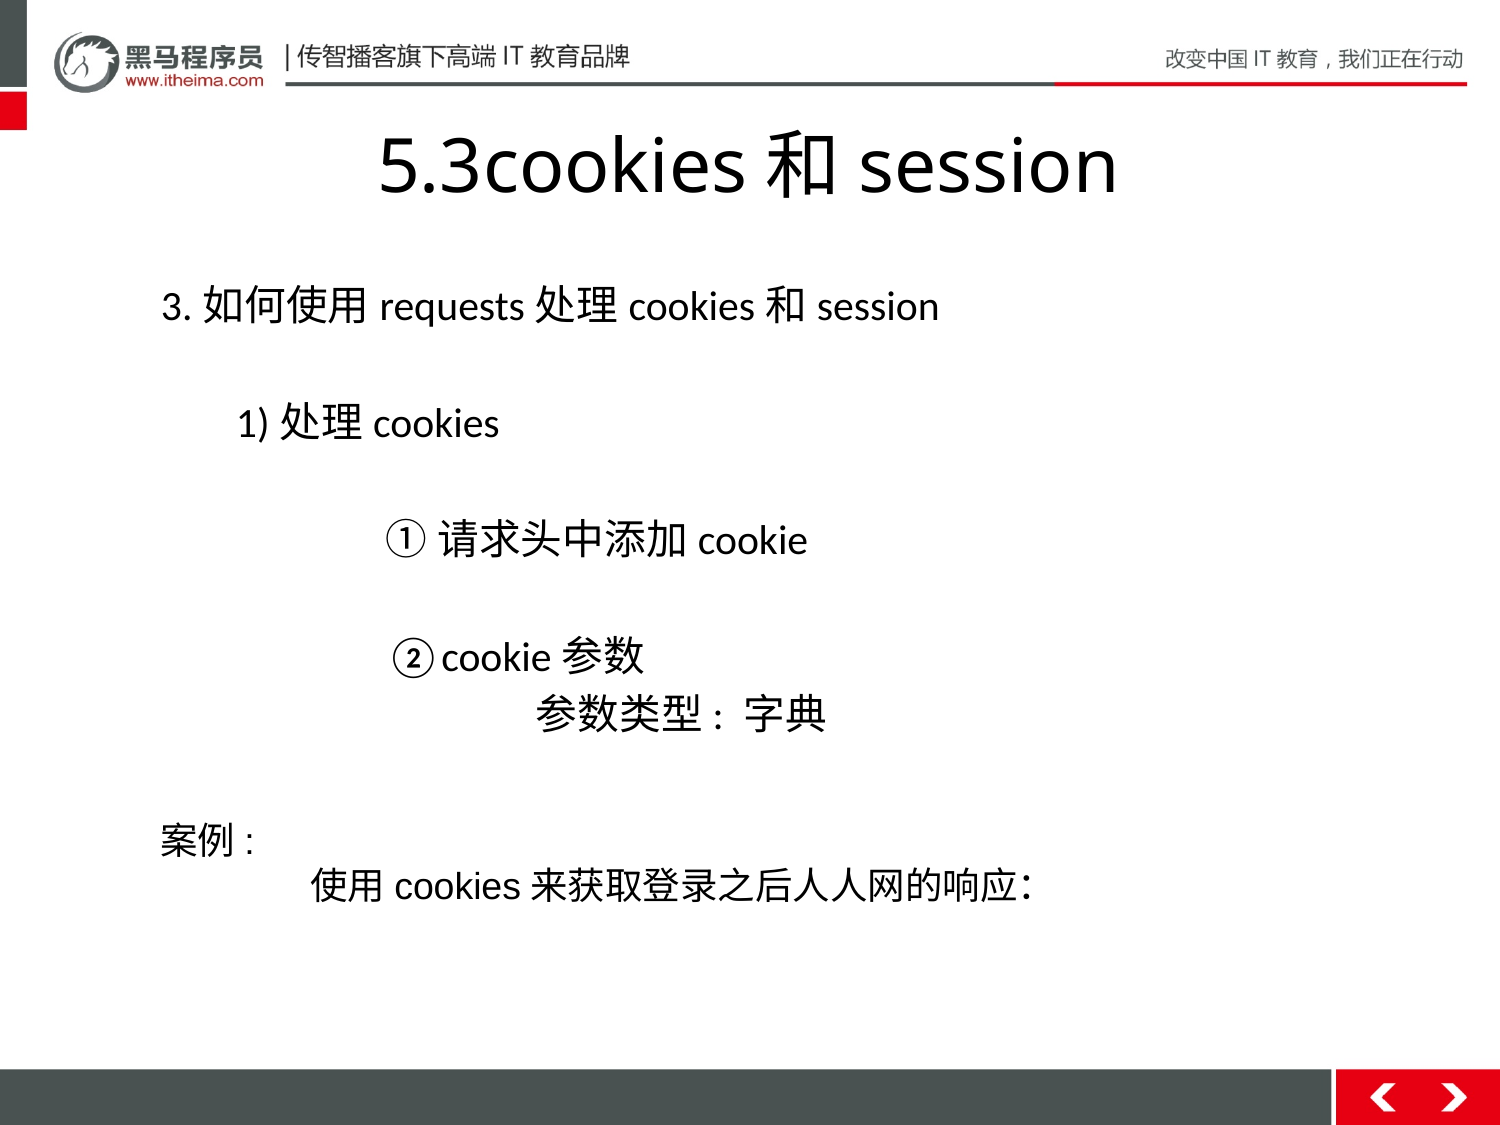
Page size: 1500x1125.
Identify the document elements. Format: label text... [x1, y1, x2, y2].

picture [0, 0, 1500, 1125]
text_box 案例: 使用cookies来获取登录之后人人网的响应： [145, 809, 1249, 915]
title 5.3cookies和session [81, 97, 1416, 216]
list 3.如何使用requests处理cookies和session 1)处理cookies ①请求头中添加cookie ②cookie参数 参数类型: 字典 [145, 271, 1463, 806]
